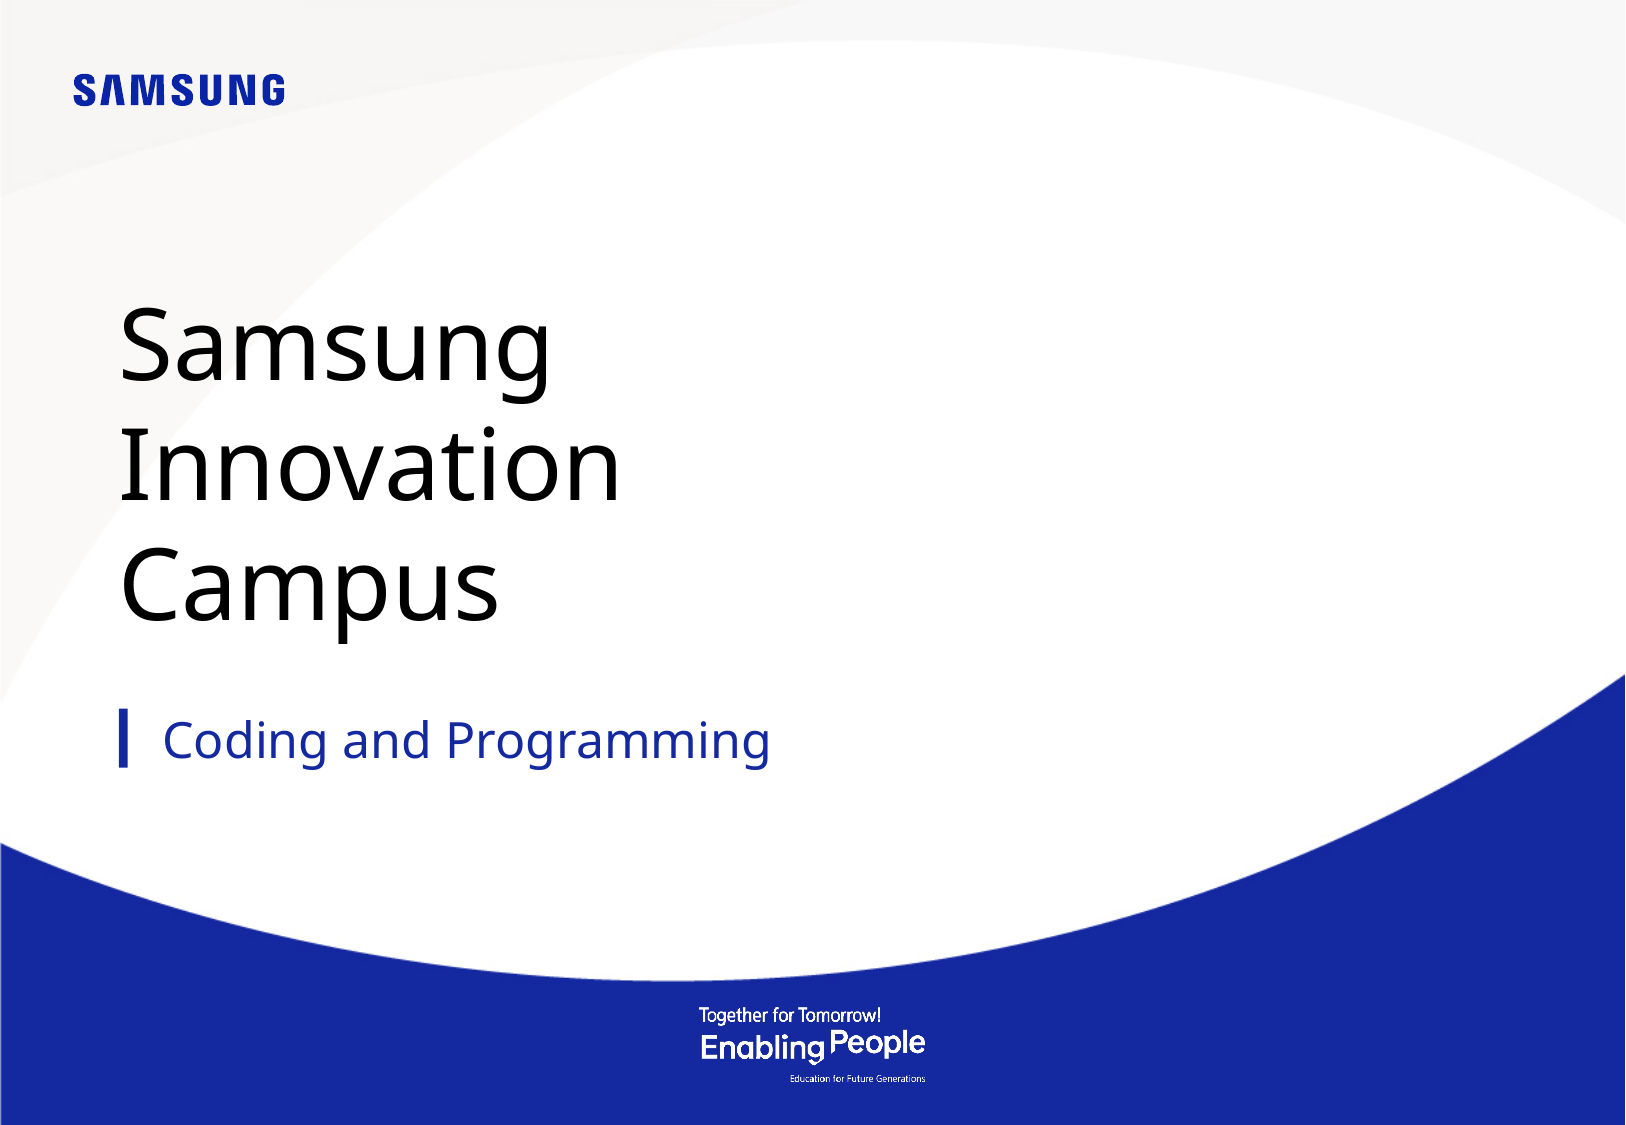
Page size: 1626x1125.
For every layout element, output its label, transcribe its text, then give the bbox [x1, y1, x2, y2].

text_box Samsung Innovation Campus [117, 279, 1492, 641]
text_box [118, 708, 1120, 770]
picture [0, 0, 1625, 1125]
